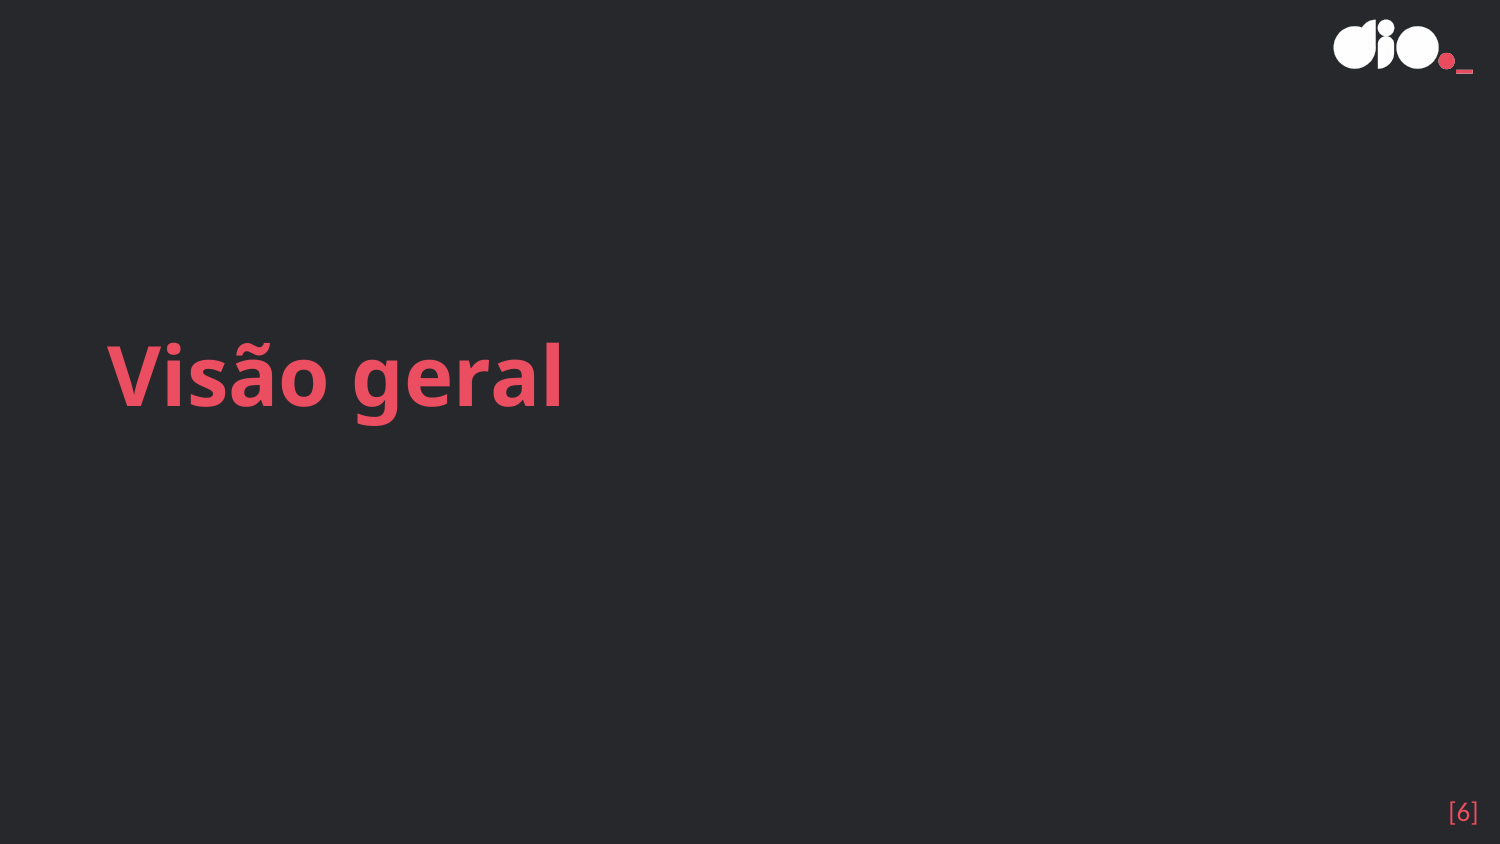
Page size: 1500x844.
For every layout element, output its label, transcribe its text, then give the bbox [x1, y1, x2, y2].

slide_number [6] [1403, 779, 1494, 844]
text_box Visão geral [92, 292, 1309, 558]
picture [1332, 19, 1474, 75]
